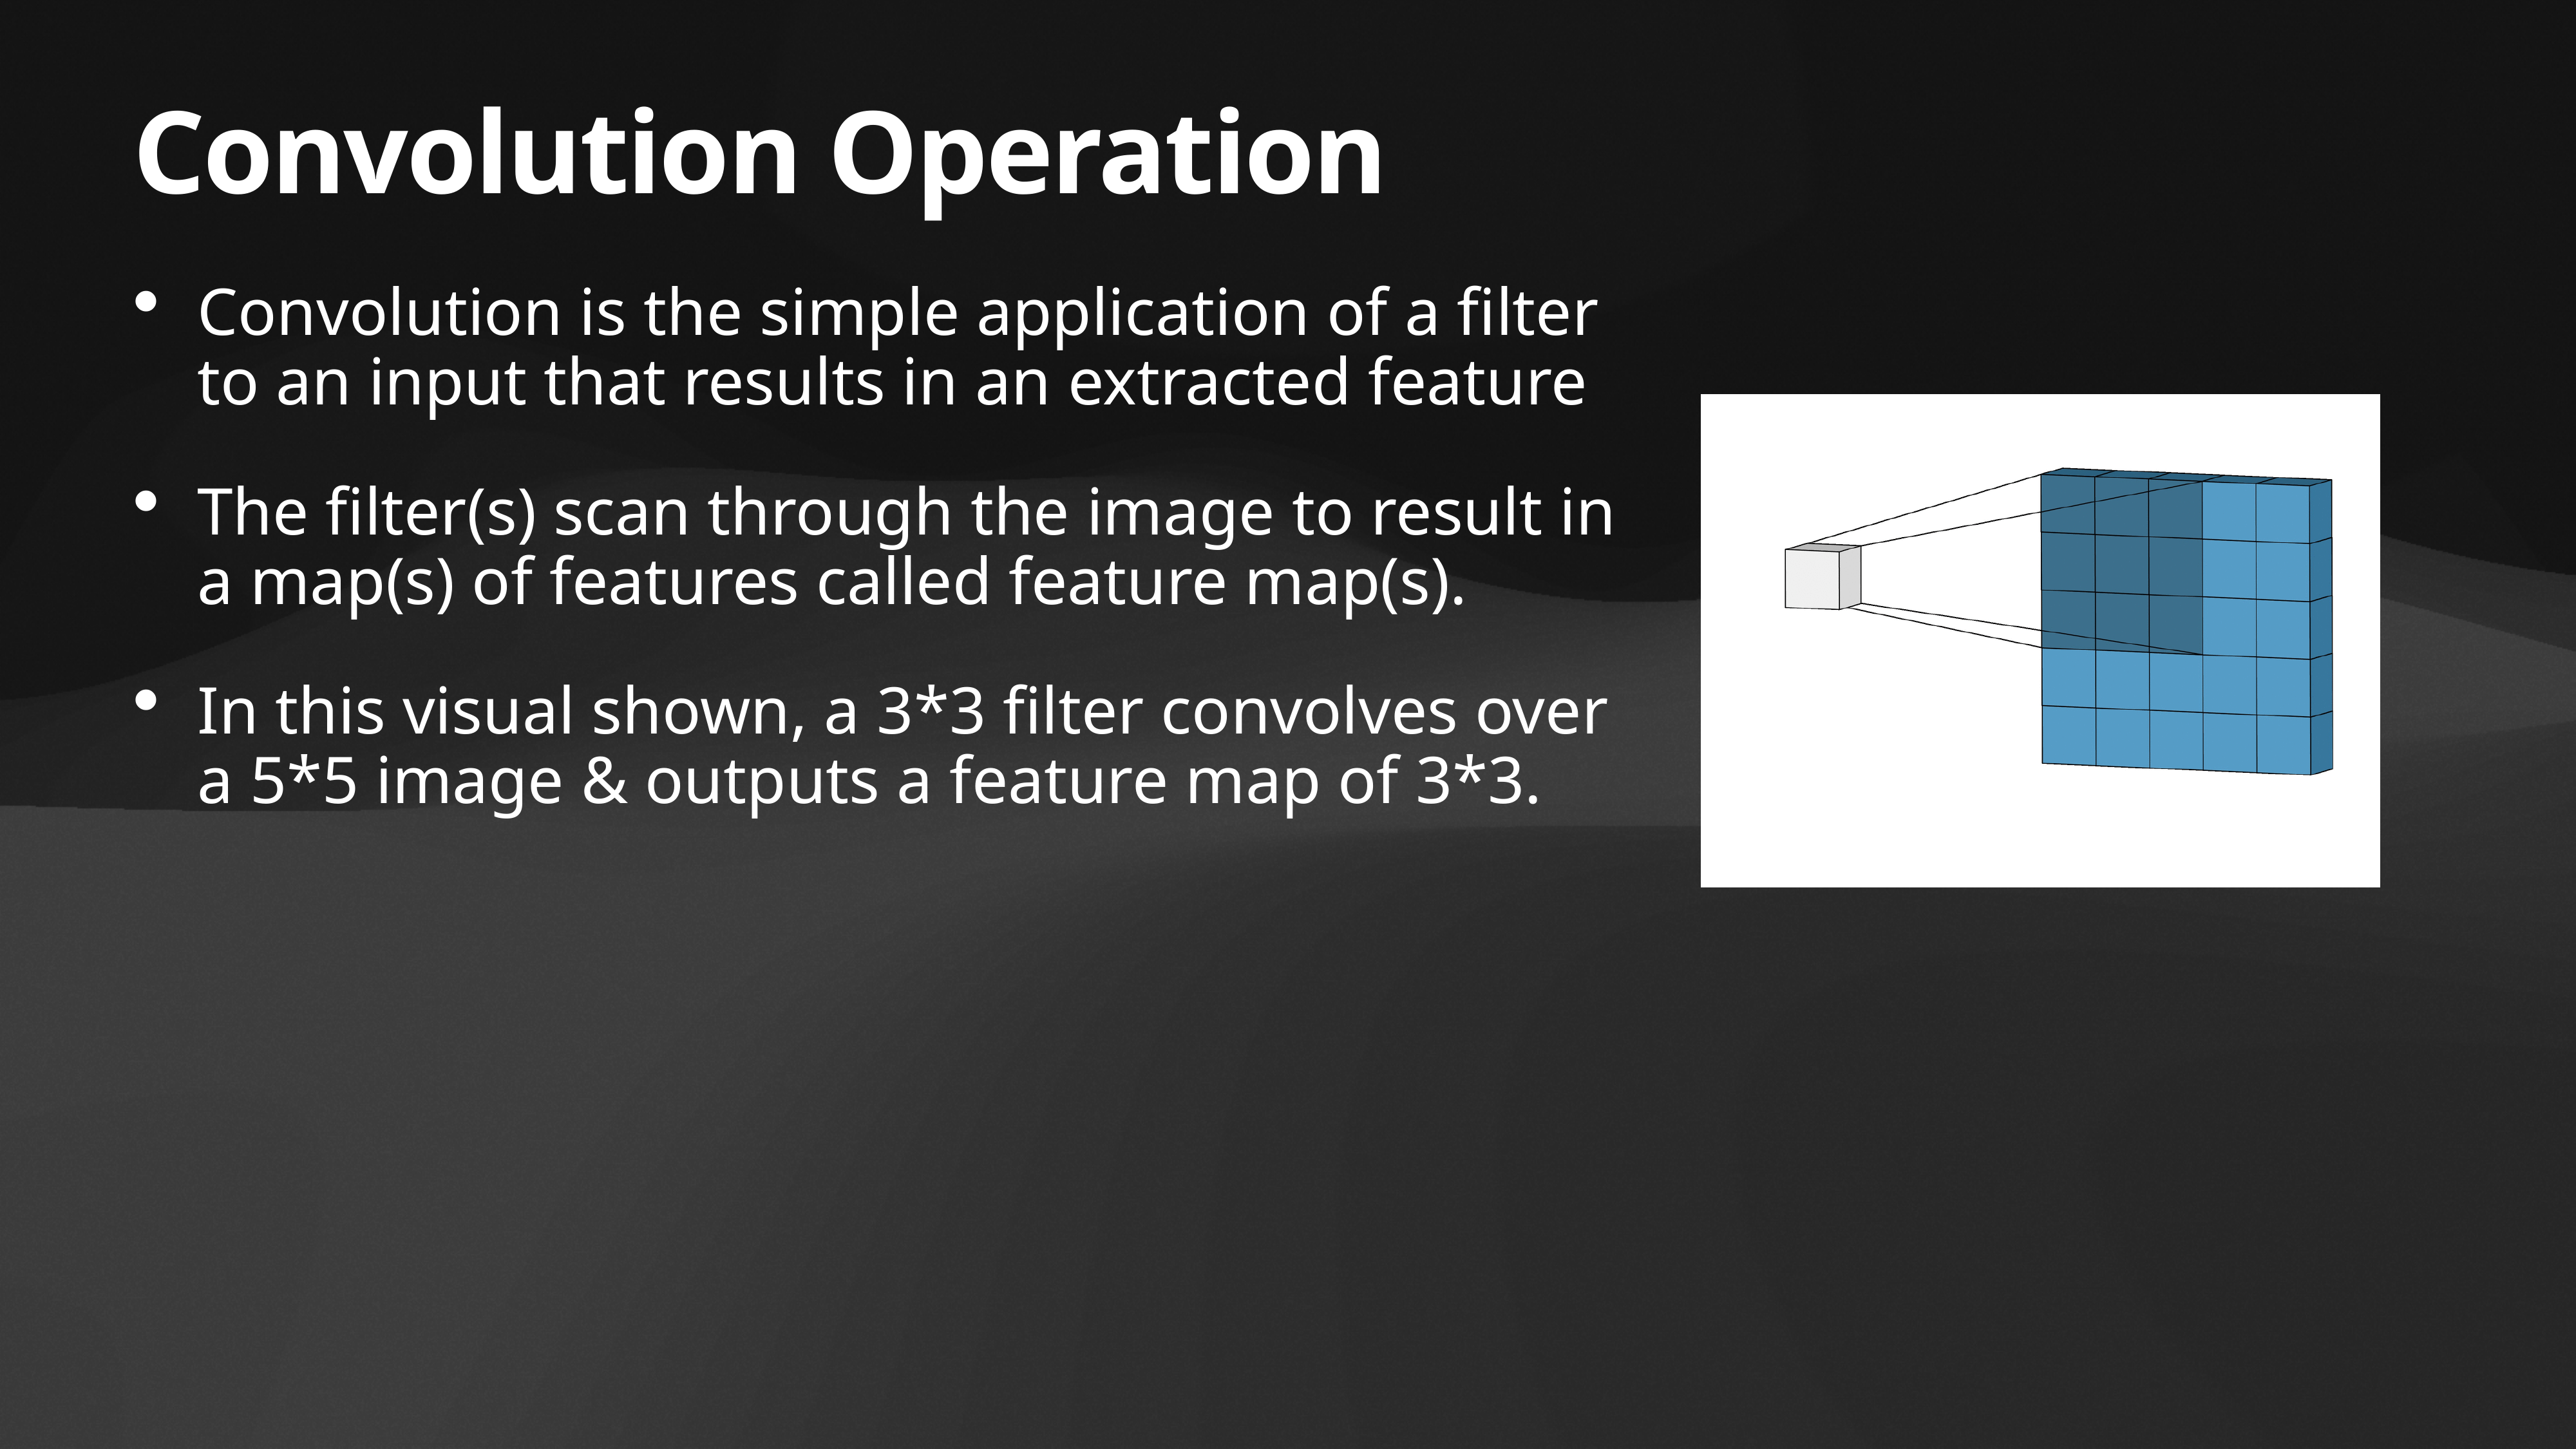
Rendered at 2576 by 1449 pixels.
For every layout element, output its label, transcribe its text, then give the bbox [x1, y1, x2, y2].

picture [0, 0, 2576, 1449]
title Convolution Operation [127, 100, 2449, 252]
list Convolution is the simple application of a filter to an input that results in an extracted feature The filter(s) scan through the image to result in a map(s) of features called feature map(s). In this visual shown, a 3*3 filter convolves over a 5*5 image & outputs a feature map of 3*3. [127, 274, 1638, 1147]
